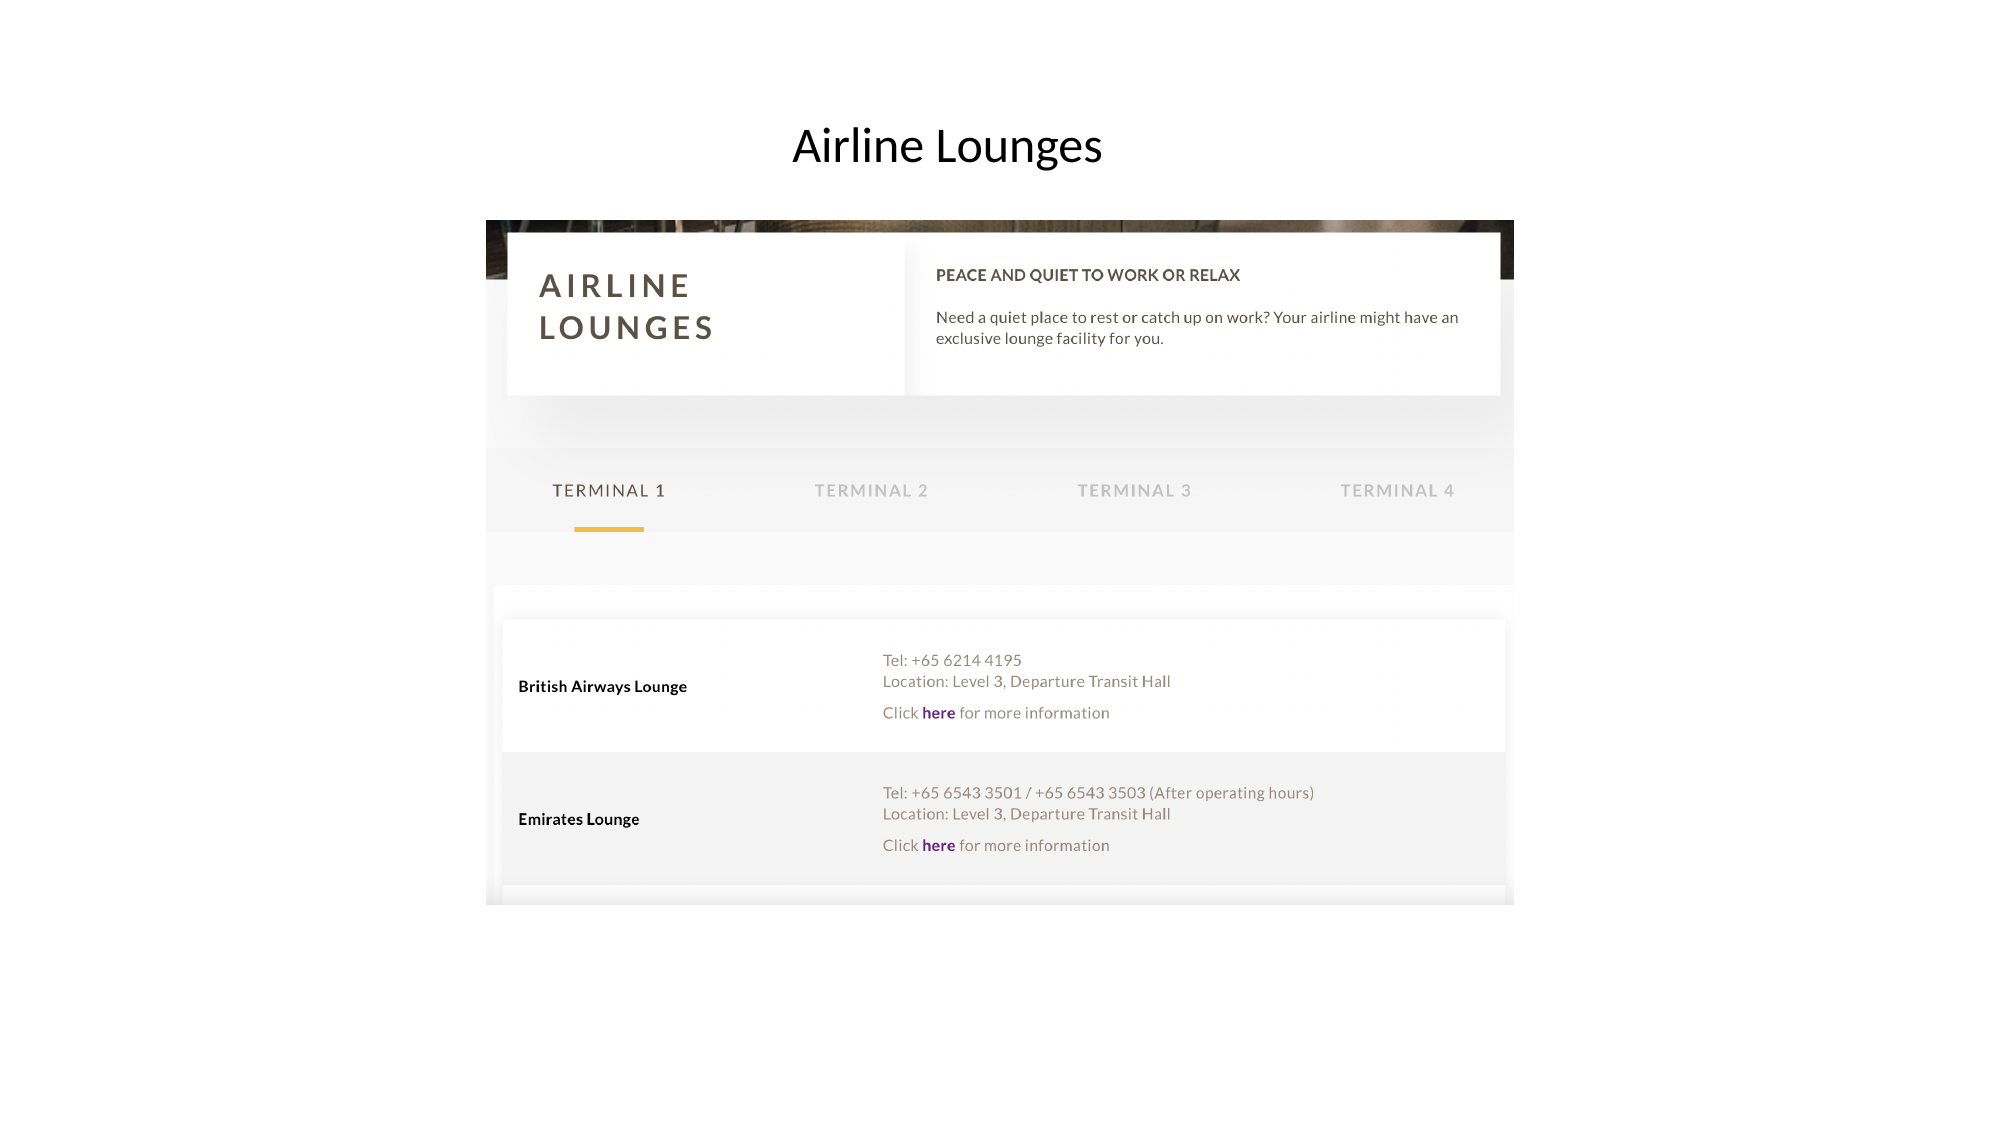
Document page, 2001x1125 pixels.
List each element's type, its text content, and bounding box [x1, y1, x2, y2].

picture [486, 220, 1514, 905]
subtitle Airline Lounges [197, 111, 1698, 219]
